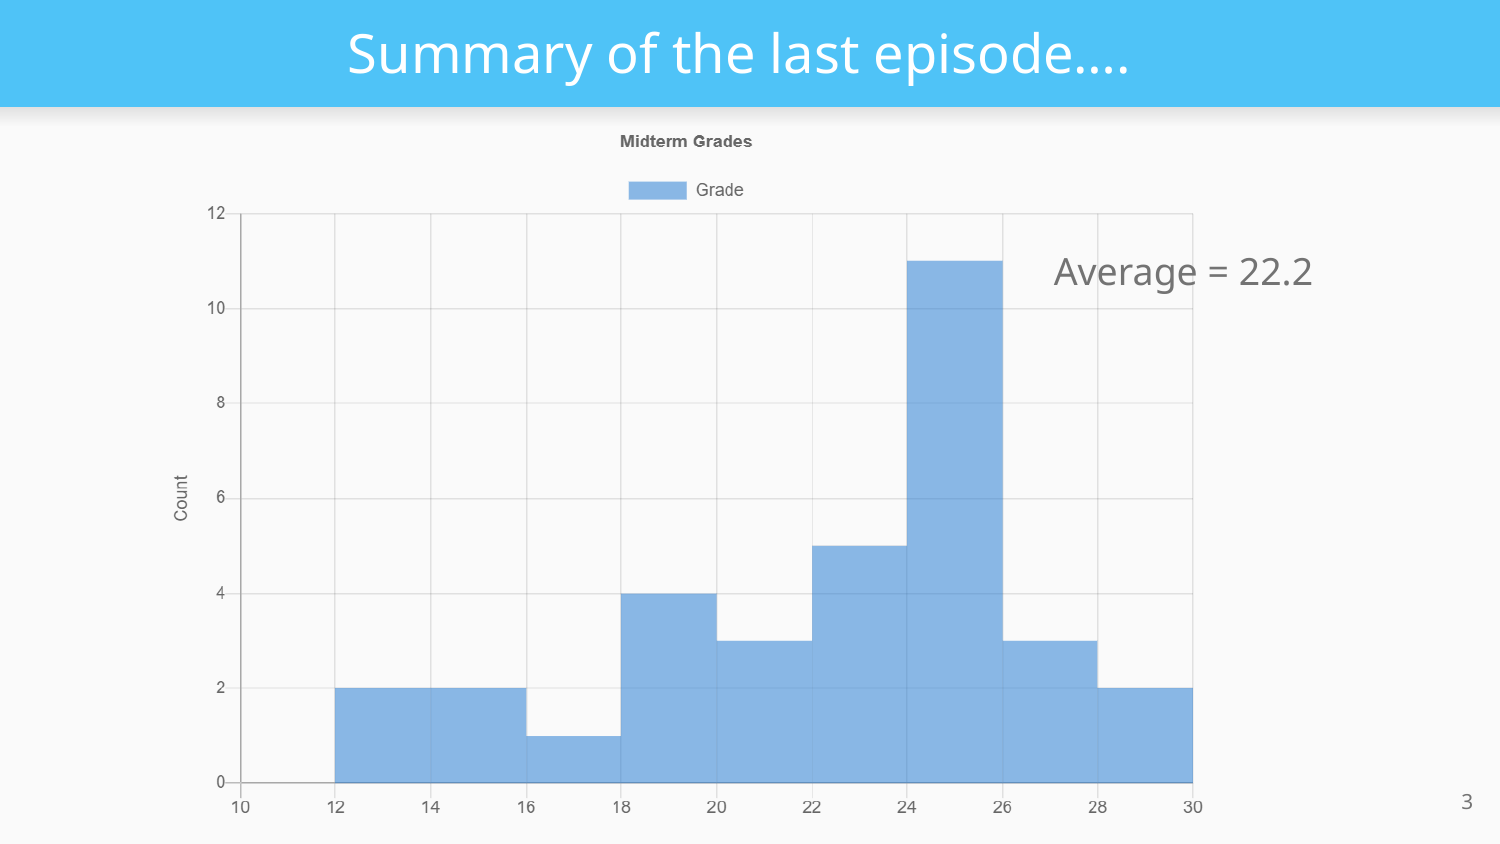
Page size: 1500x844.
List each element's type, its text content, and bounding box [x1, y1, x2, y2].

picture [165, 117, 1206, 844]
slide_number ‹#› [1398, 770, 1489, 835]
text_box Average = 22.2 [1210, 232, 1364, 275]
title Summary of the last episode…. [16, 2, 1464, 102]
